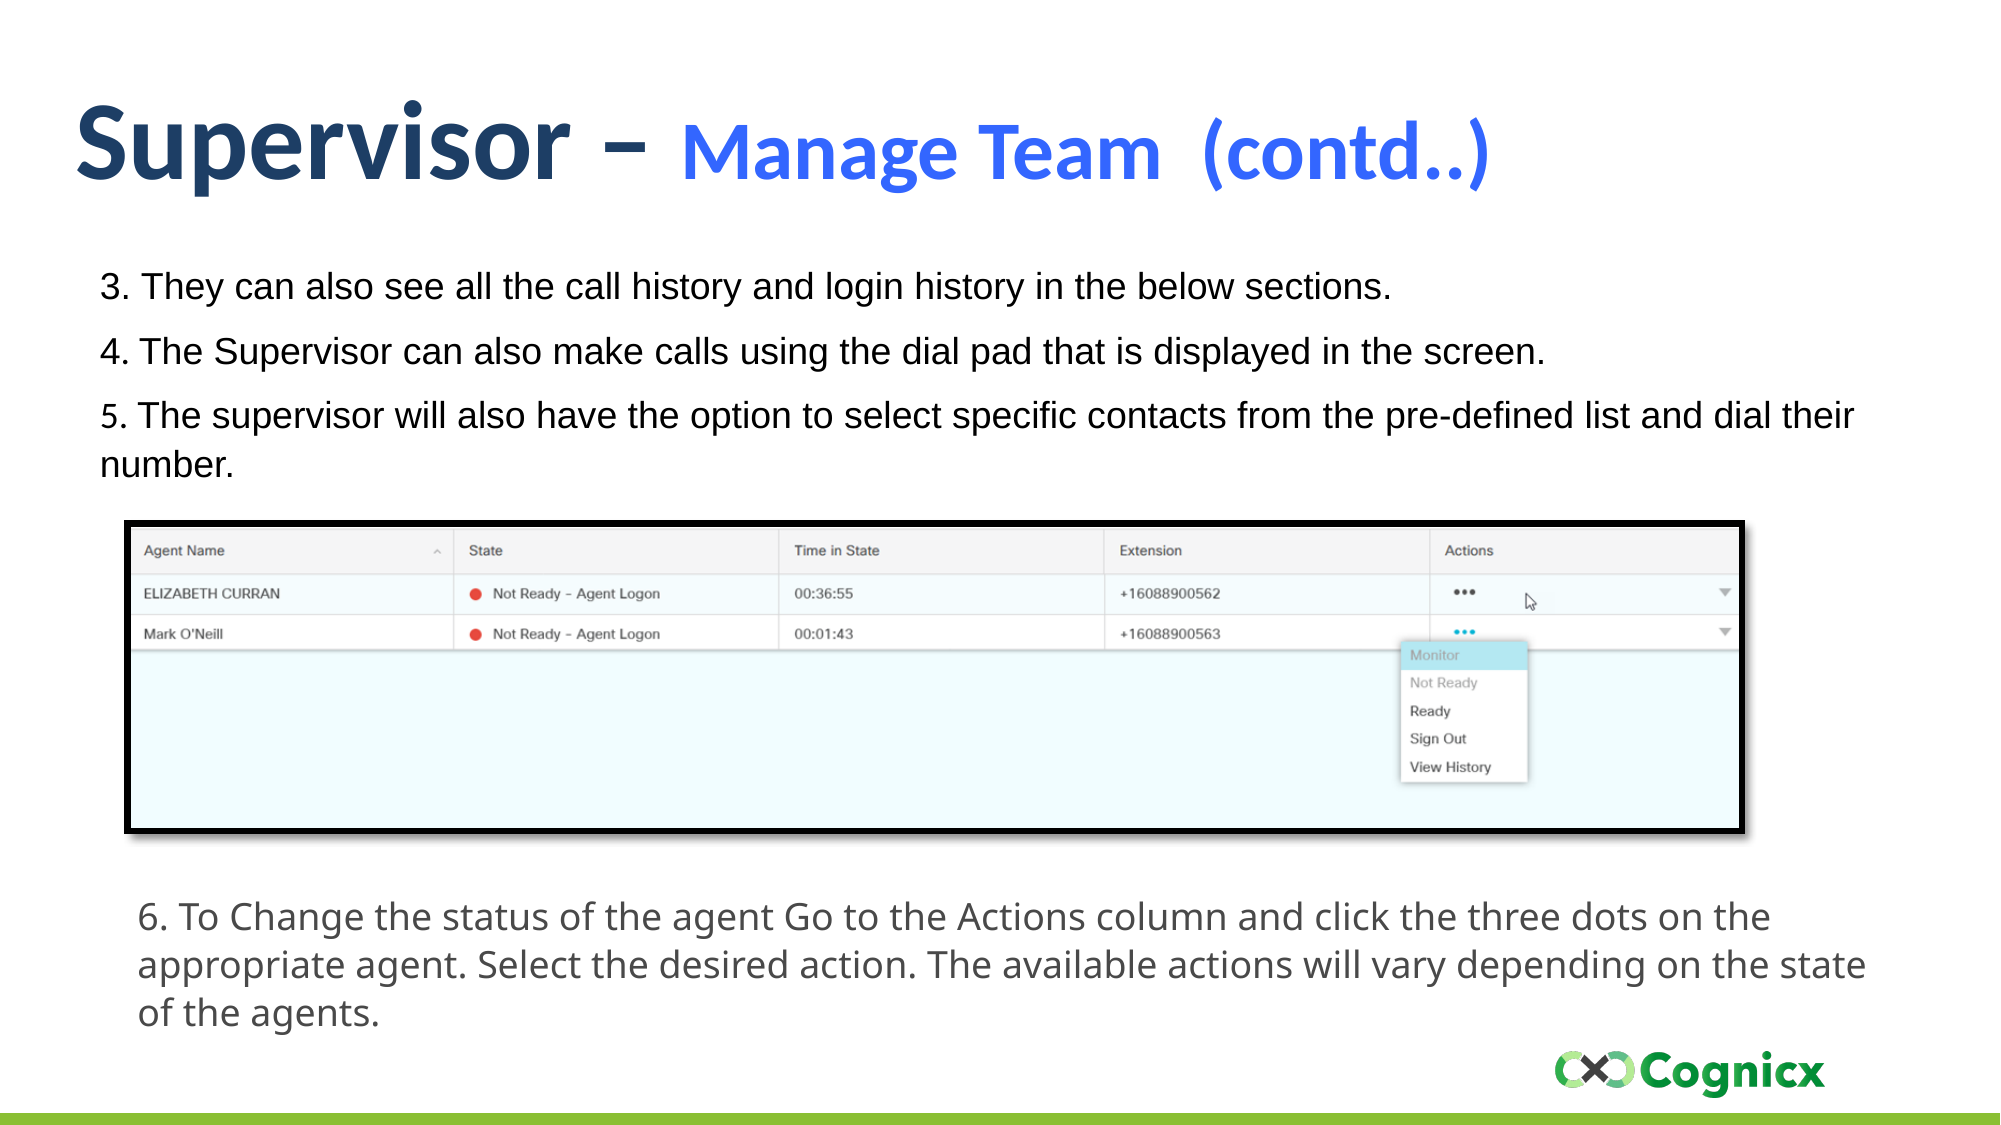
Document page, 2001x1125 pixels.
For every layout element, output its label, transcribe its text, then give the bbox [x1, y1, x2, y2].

picture [130, 526, 1739, 829]
list 3. They can also see all the call history and login history in the below sections. 4. The Supervisor can also make calls using the dial pad that is displayed in the screen. 5. The supervisor will also have the option to select specific contacts from the pre-defined list and dial their number. 6. To Change the status of the agent Go to the Actions column and click the three dots on the appropriate agent. Select the desired action. The available actions will vary depending on the state of the agents. [99, 258, 1900, 1122]
title Supervisor – Manage Team (contd..) [75, 66, 1925, 207]
